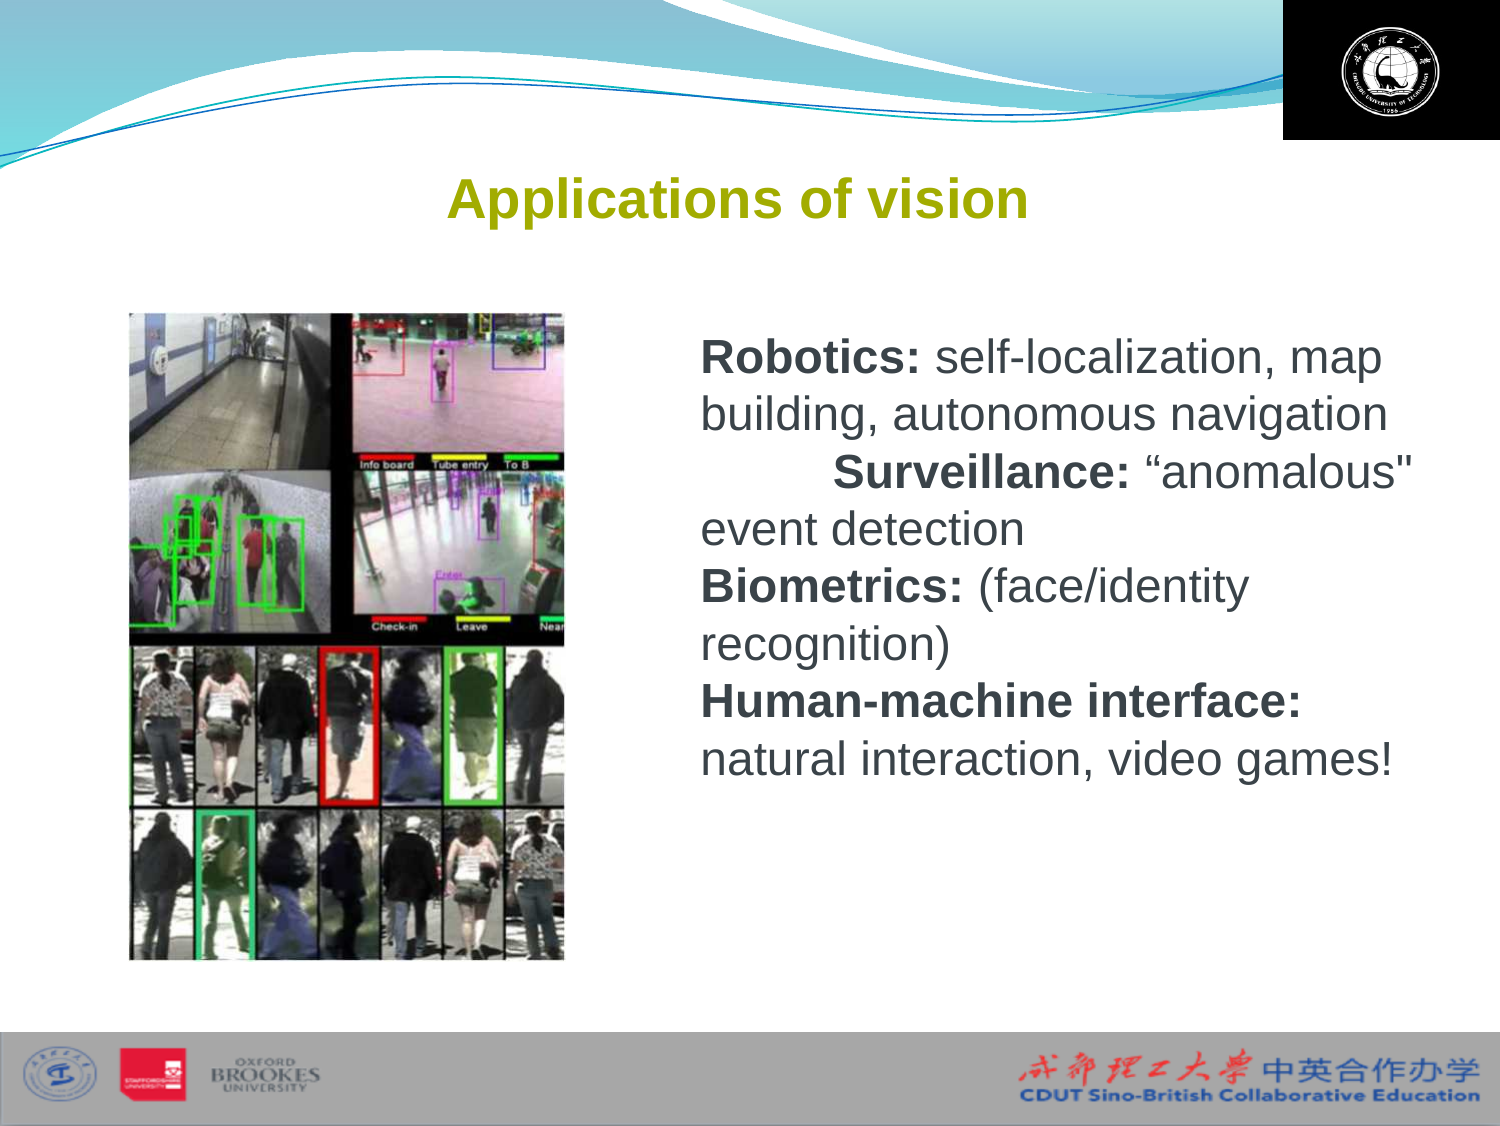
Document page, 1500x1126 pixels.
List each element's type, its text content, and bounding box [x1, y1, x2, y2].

picture [0, 1031, 1500, 1126]
picture [127, 312, 566, 962]
text_box Robotics: self-localization, map building, autonomous navigation Surveillance: “anomalous" event detection Biometrics: (face/identity recognition) Human-machine interface: natural interaction, video games! [700, 325, 1438, 901]
picture [1283, 0, 1500, 140]
text_box Applications of vision [446, 162, 1054, 223]
